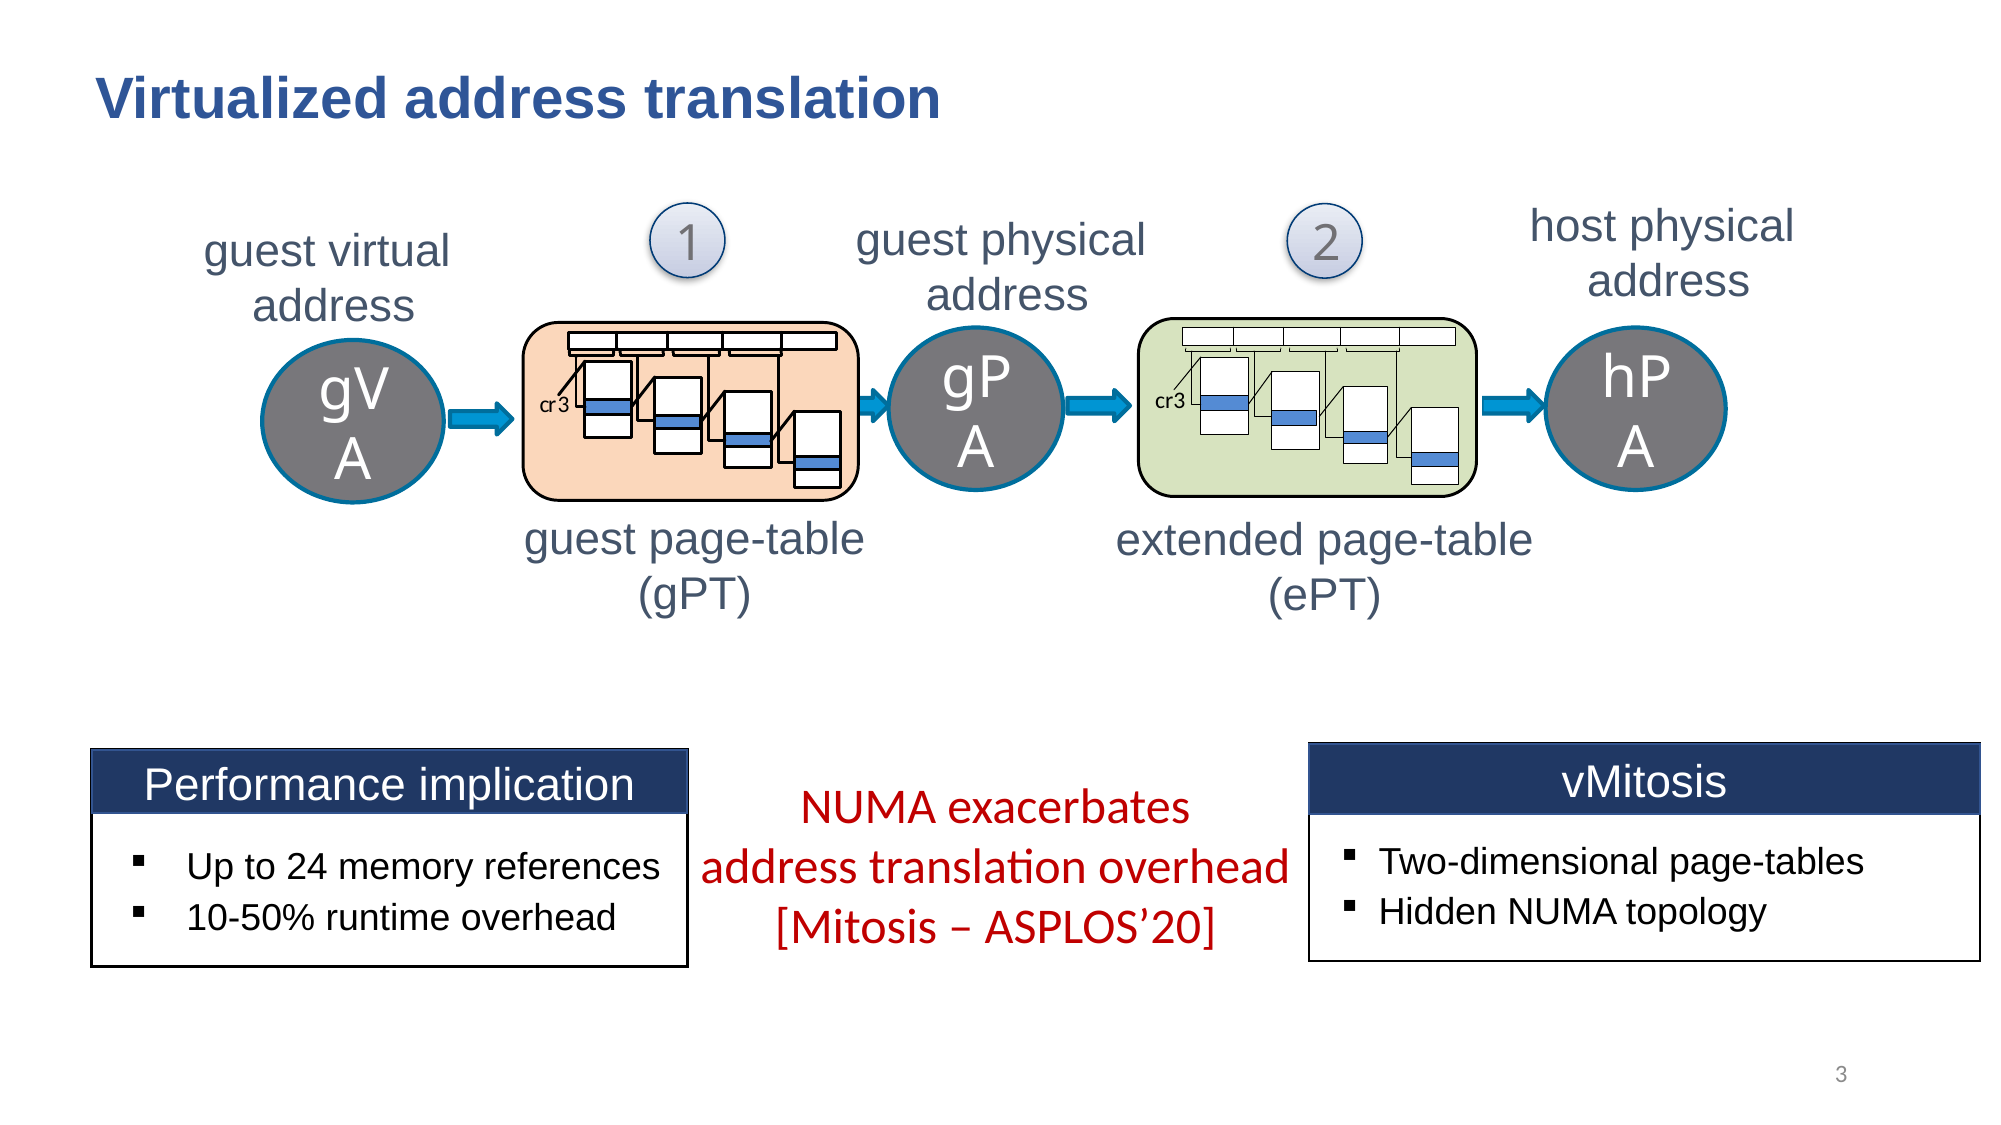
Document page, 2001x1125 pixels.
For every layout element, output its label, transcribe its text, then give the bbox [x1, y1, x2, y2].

text_box [449, 403, 512, 435]
text_box 2 [1287, 203, 1363, 279]
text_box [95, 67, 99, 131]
text_box guest virtual address [164, 213, 503, 339]
text_box extended page-table (ePT) [1024, 502, 1626, 628]
text_box gVA [262, 339, 444, 503]
text_box [1067, 389, 1130, 422]
text_box hPA [1545, 327, 1726, 490]
text_box NUMA exacerbates address translation overhead [Mitosis – ASPLOS’20] [689, 765, 1250, 961]
text_box [863, 389, 888, 422]
text_box gPA [888, 327, 1064, 490]
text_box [40, 749, 688, 1058]
text_box [1483, 389, 1545, 422]
slide_number 3 [1412, 1052, 1863, 1103]
text_box [99, 42, 1900, 230]
text_box guest physical address [819, 202, 1183, 328]
text_box 1 [649, 202, 725, 278]
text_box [1250, 743, 1980, 1052]
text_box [512, 314, 863, 505]
text_box host physical address [1499, 187, 1825, 313]
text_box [1132, 312, 1483, 503]
text_box guest page-table (gPT) [405, 500, 985, 626]
